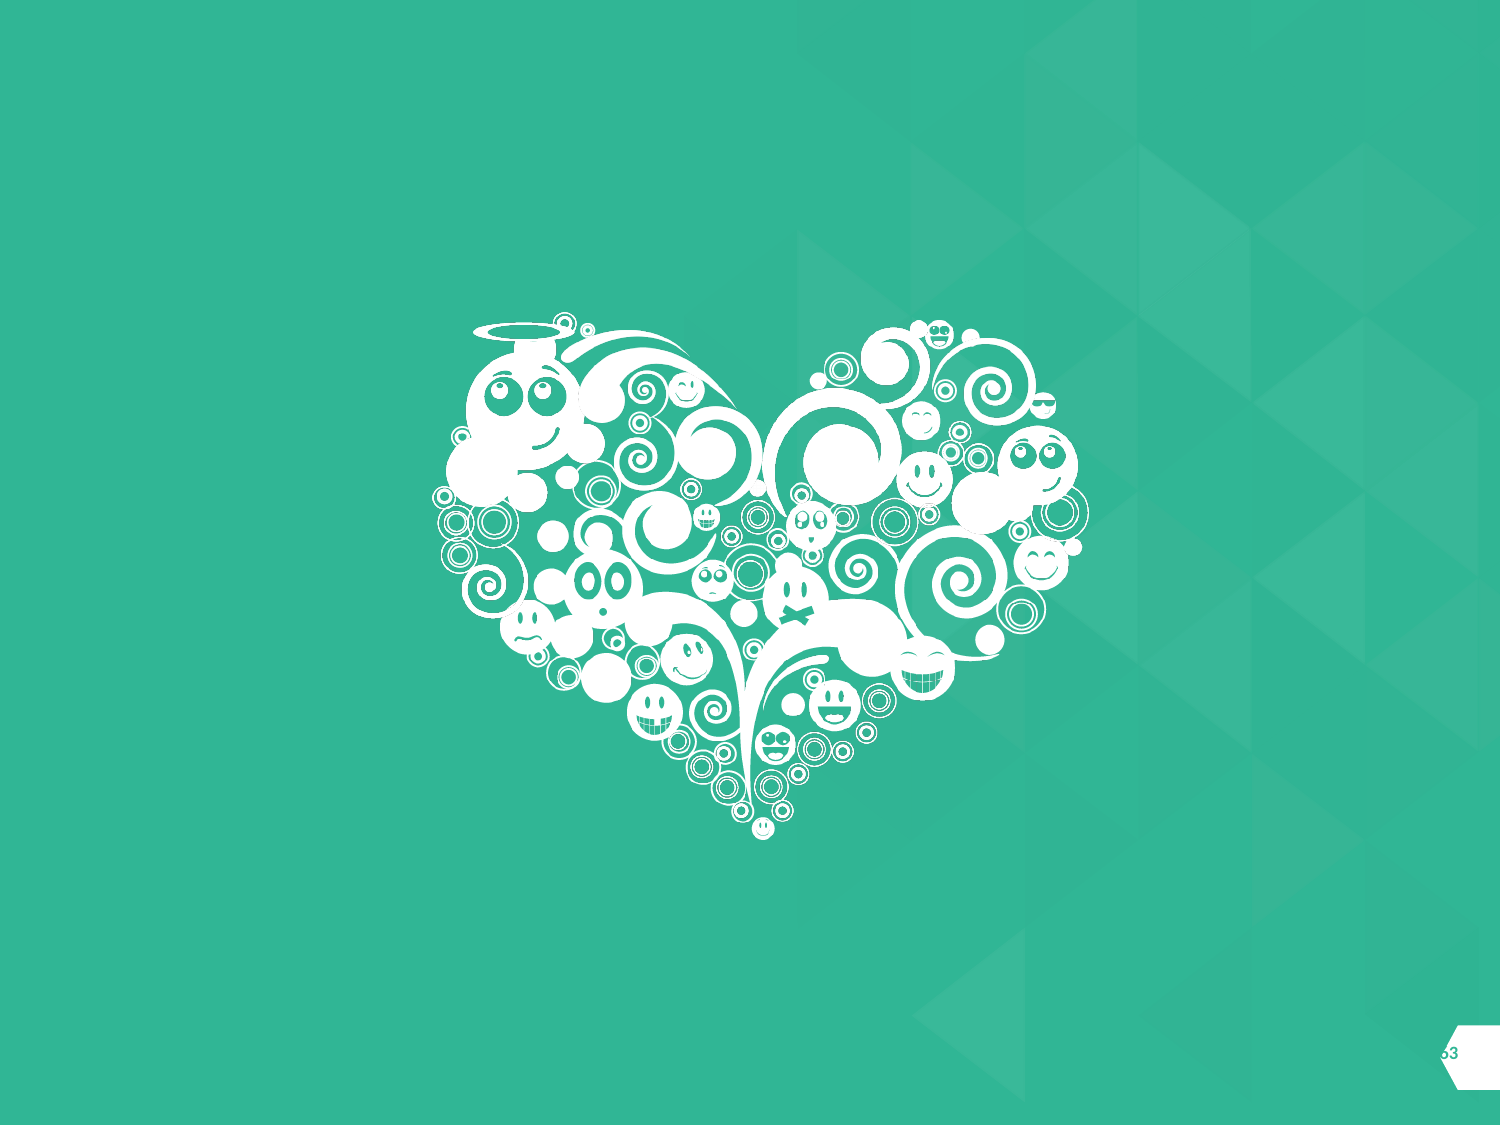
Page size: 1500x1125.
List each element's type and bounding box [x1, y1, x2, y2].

picture [432, 311, 1089, 842]
